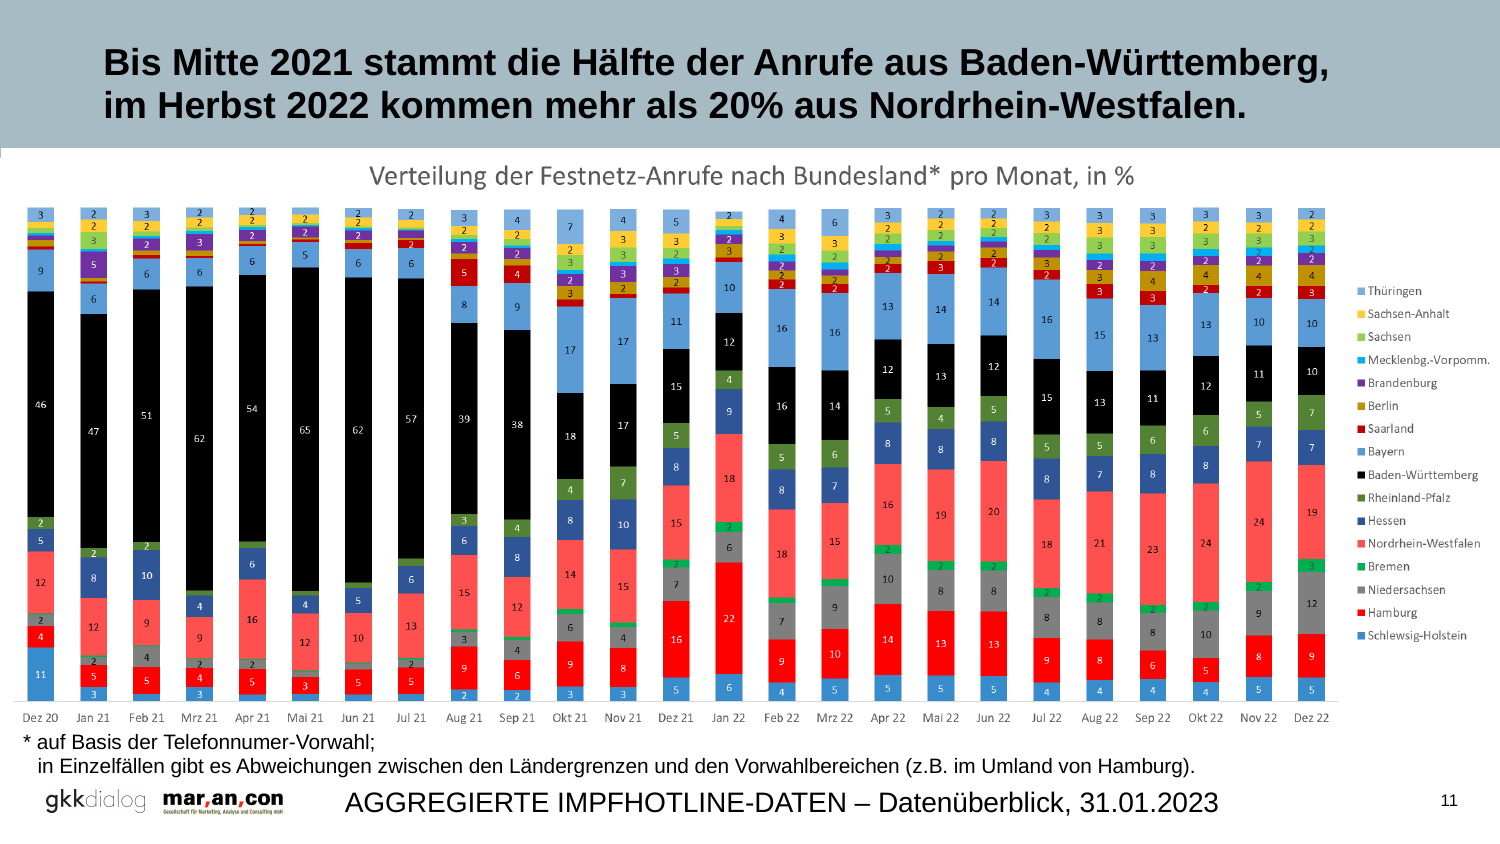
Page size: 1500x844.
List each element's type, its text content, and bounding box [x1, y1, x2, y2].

slide_number 11 [1372, 782, 1473, 828]
picture [0, 148, 1500, 733]
picture [168, 791, 284, 816]
title Bis Mitte 2021 stammt die Hälfte der Anrufe aus Baden-Württemberg, im Herbst 2022 kommen mehr als 20% aus Nordrhein-Westfalen. [0, 0, 1500, 148]
text_box * auf Basis der Telefonnumer-Vorwahl; in Einzelfällen gibt es Abweichungen zwischen den Ländergrenzen und den Vorwahlbereichen (z.B. im Umland von Hamburg). [17, 741, 168, 844]
